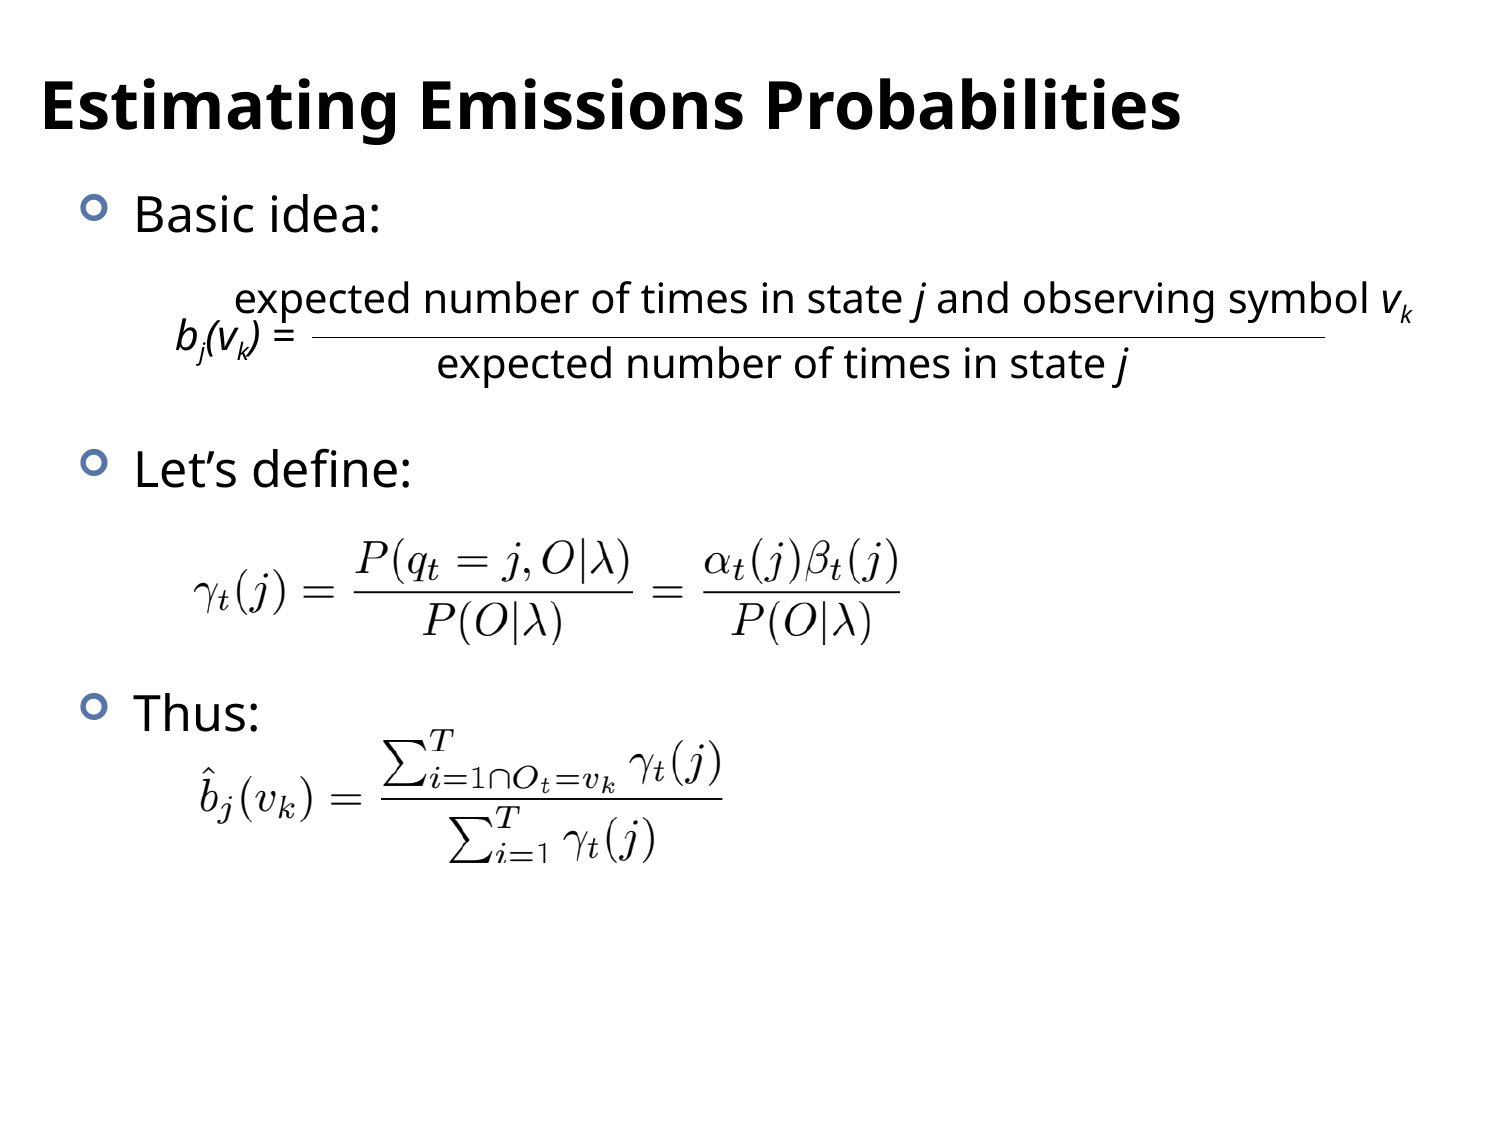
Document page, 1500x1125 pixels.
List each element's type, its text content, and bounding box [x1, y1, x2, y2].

picture [199, 728, 723, 863]
list Basic idea: Let’s define: Thus: [62, 174, 1451, 1013]
text_box bj(vk) = [174, 308, 296, 366]
text_box expected number of times in state j and observing symbol vk [233, 271, 1413, 329]
picture [193, 537, 901, 646]
title Estimating Emissions Probabilities [24, 18, 1451, 188]
text_box expected number of times in state j [436, 346, 1129, 388]
